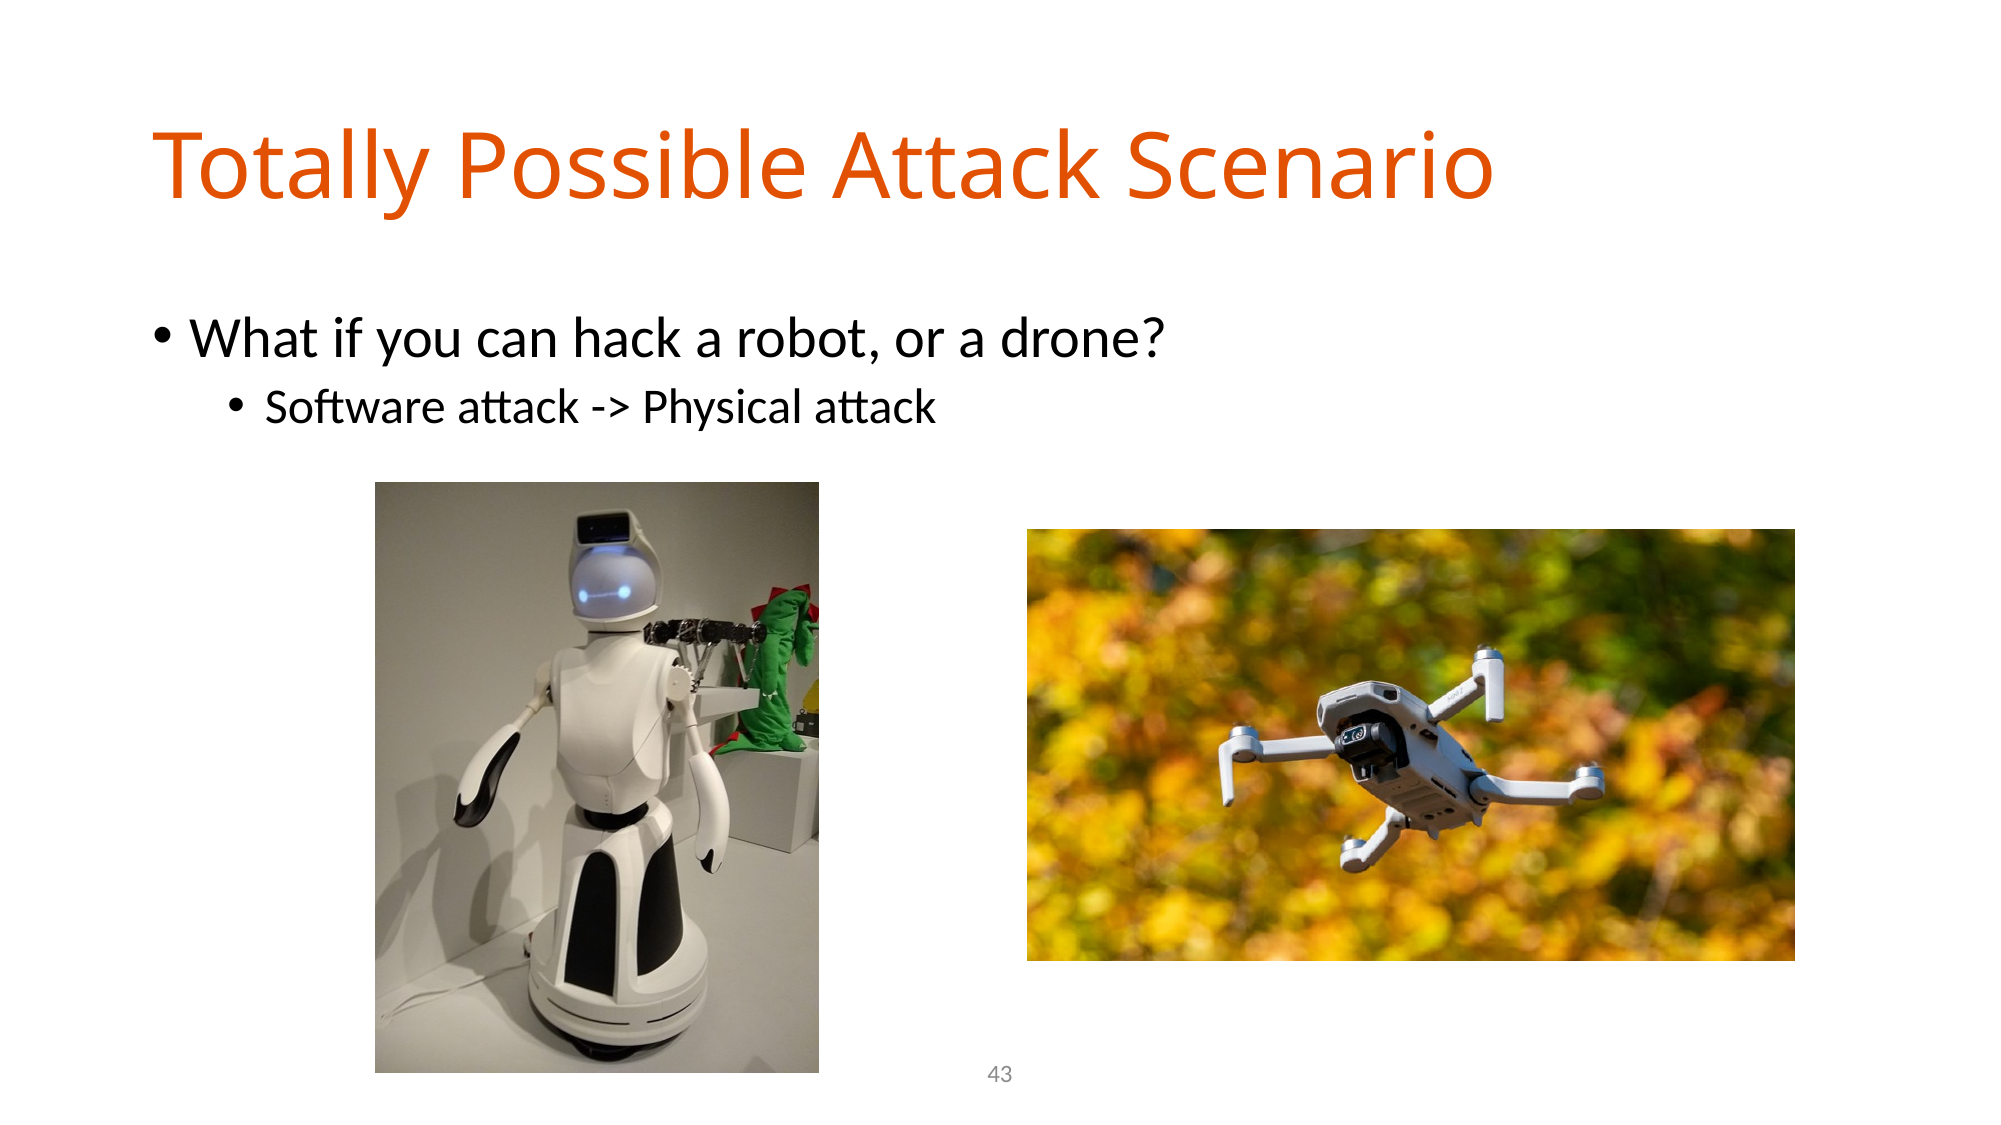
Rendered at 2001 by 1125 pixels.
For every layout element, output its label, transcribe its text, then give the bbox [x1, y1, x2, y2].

list What if you can hack a robot, or a drone? Software attack -> Physical attack [137, 299, 1863, 1014]
slide_number 43 [774, 1042, 1225, 1103]
picture [1027, 529, 1795, 961]
picture [375, 482, 819, 1073]
title Totally Possible Attack Scenario [137, 59, 1863, 278]
